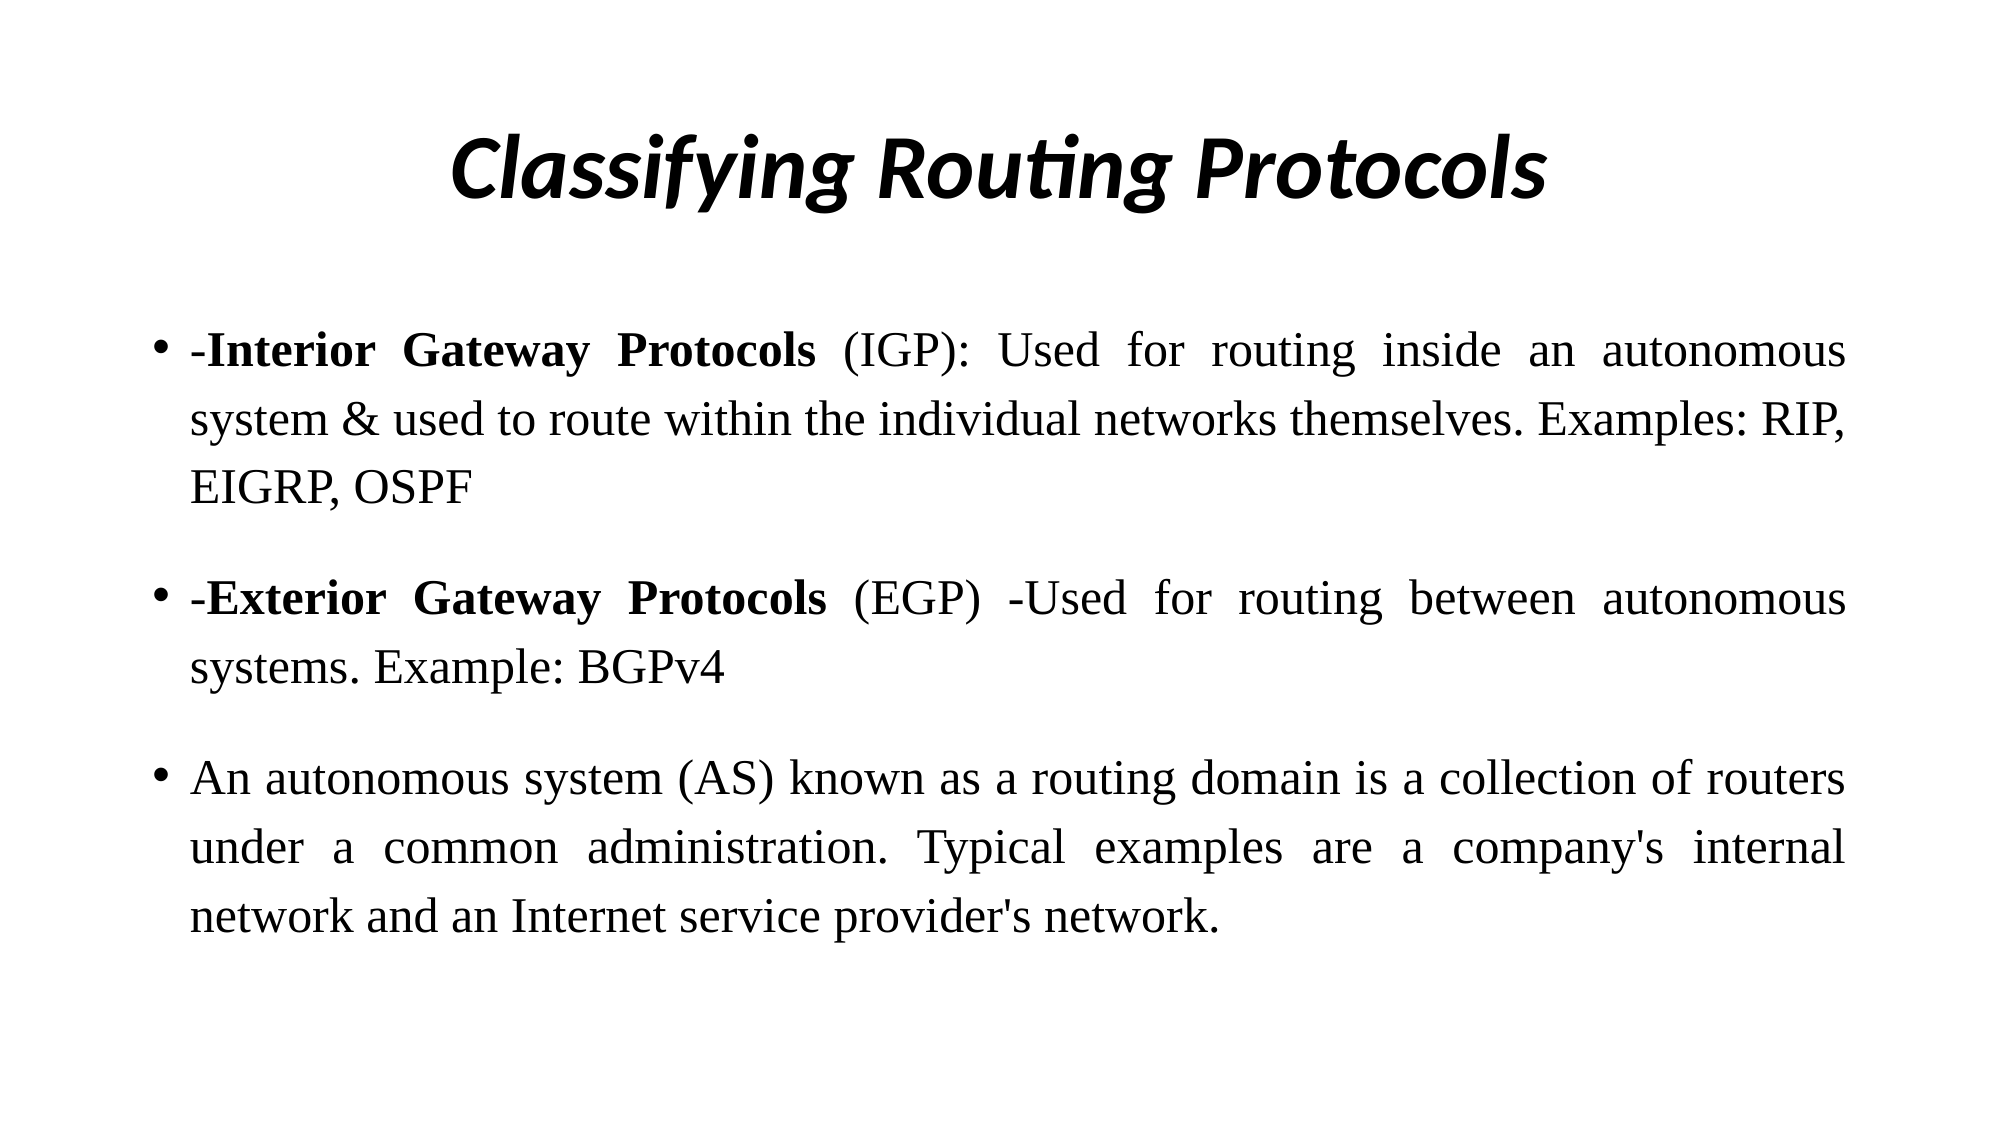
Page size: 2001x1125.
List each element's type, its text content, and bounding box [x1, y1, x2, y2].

list -Interior Gateway Protocols (IGP): Used for routing inside an autonomous system & used to route within the individual networks themselves. Examples: RIP, EIGRP, OSPF -Exterior Gateway Protocols (EGP) -Used for routing between autonomous systems. Example: BGPv4 An autonomous system (AS) known as a routing domain is a collection of routers under a common administration. Typical examples are a company's internal network and an Internet service provider's network. [137, 299, 1863, 1014]
title Classifying Routing Protocols [137, 59, 1863, 278]
